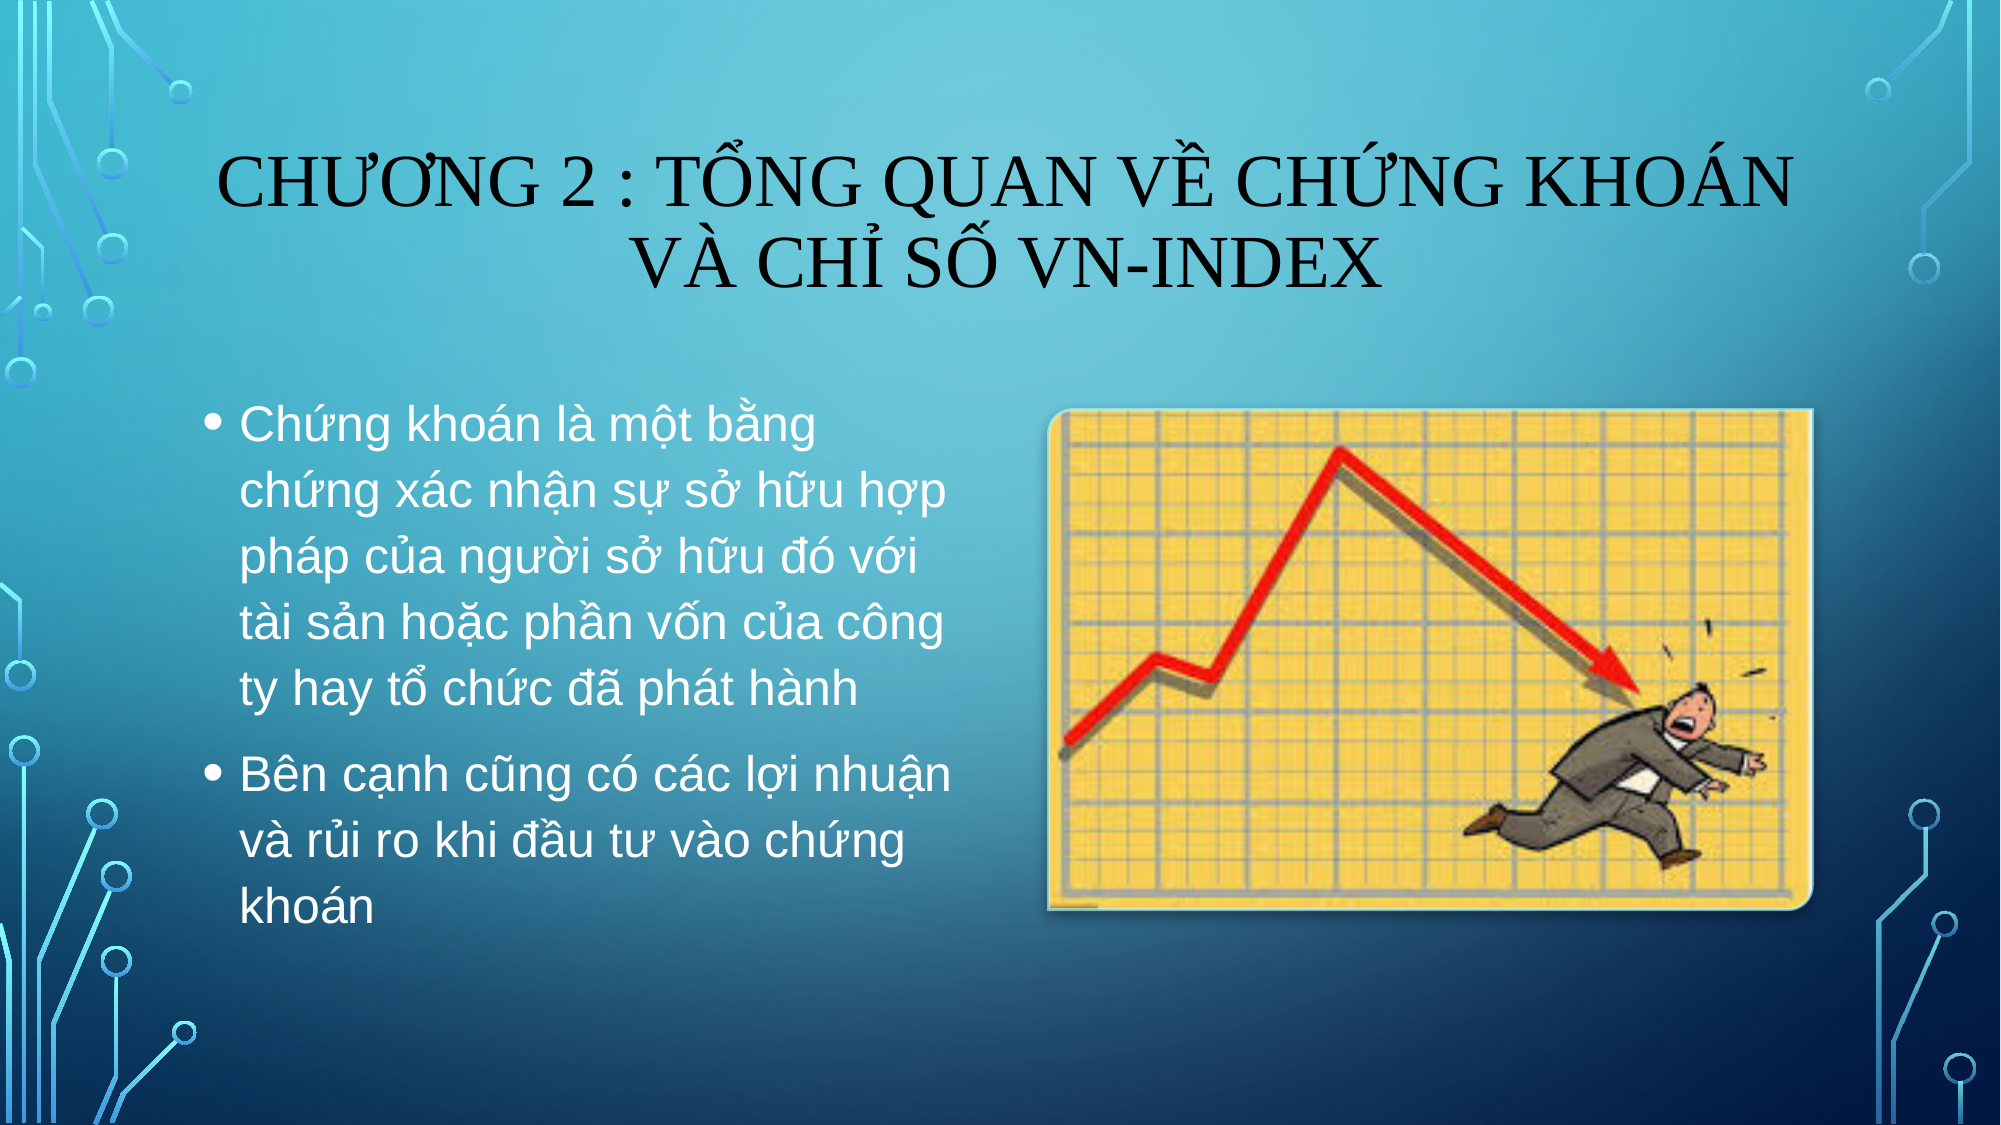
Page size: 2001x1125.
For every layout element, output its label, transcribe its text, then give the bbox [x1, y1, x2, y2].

list Chứng khoán là một bằng chứng xác nhận sự sở hữu hợp pháp của người sở hữu đó với tài sản hoặc phần vốn của công ty hay tổ chức đã phát hành Bên cạnh cũng có các lợi nhuận và rủi ro khi đầu tư vào chứng khoán [187, 369, 982, 950]
picture [1048, 409, 1813, 910]
title Chương 2 : Tổng quan về chứng khoán và chỉ số VN-INDEX [187, 101, 1827, 344]
